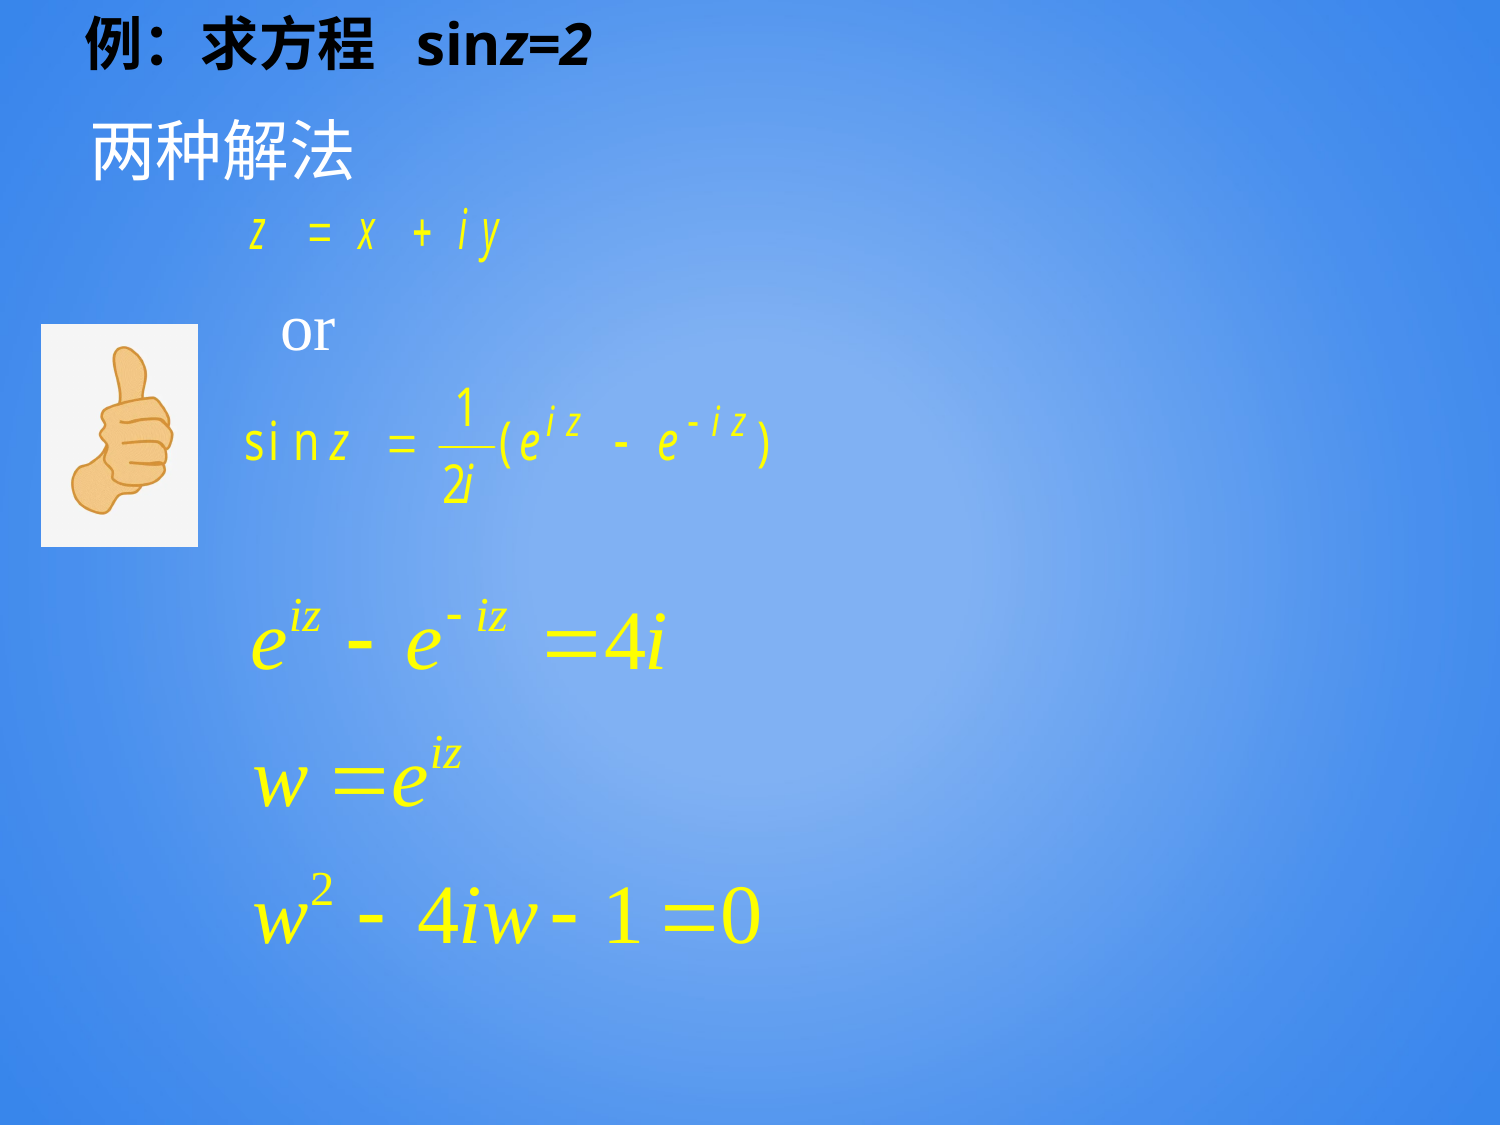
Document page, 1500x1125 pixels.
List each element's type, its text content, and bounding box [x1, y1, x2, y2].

picture [0, 0, 1500, 1125]
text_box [238, 574, 781, 961]
text_box or [265, 276, 444, 364]
text_box 两种解法 [74, 101, 408, 197]
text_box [237, 364, 779, 516]
text_box 例：求方程 sinz=2 [69, 0, 608, 85]
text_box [242, 193, 524, 270]
